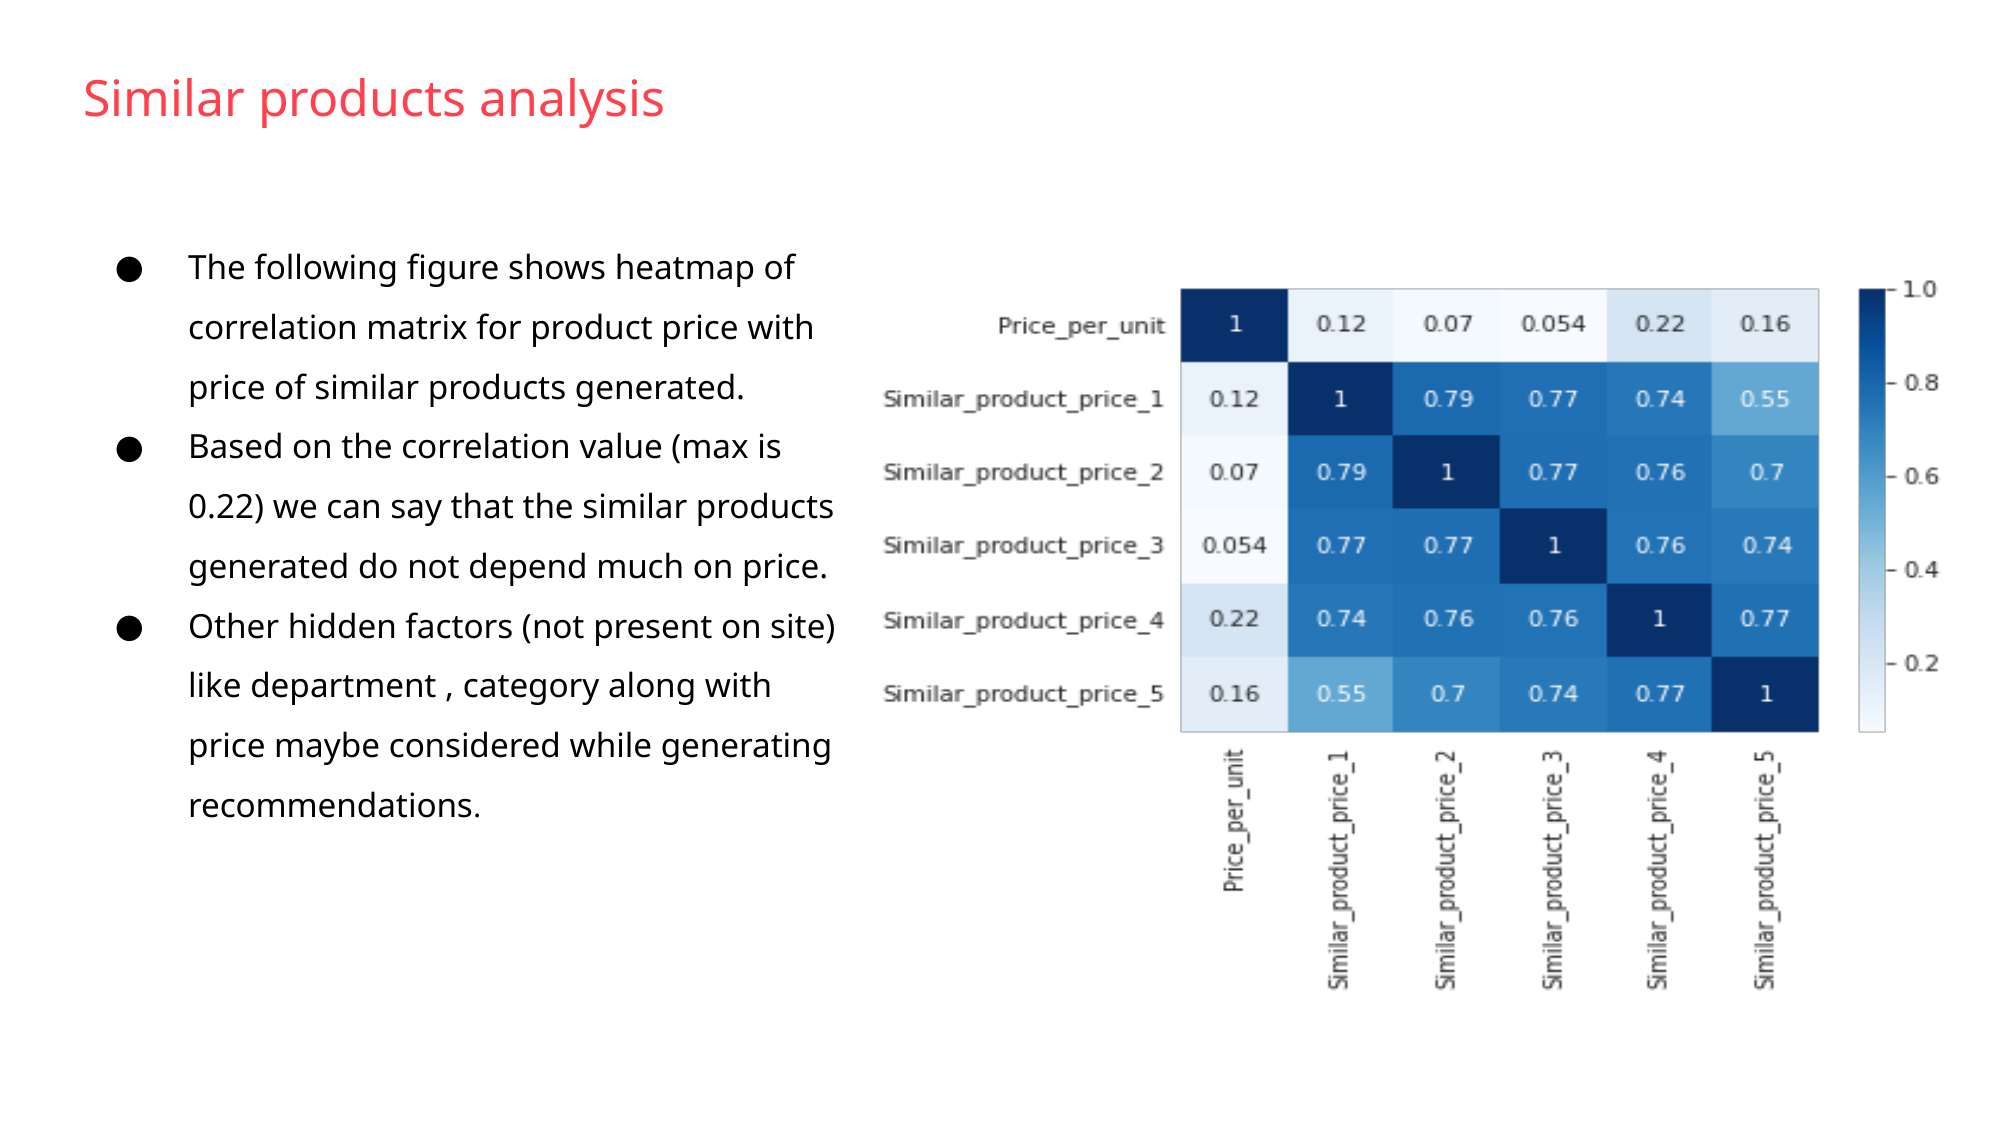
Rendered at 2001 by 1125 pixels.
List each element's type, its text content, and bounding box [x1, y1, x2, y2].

picture [865, 266, 1955, 1003]
title Similar products analysis [68, 51, 1932, 265]
list The following figure shows heatmap of correlation matrix for product price with price of similar products generated. Based on the correlation value (max is 0.22) we can say that the similar products generated do not depend much on price. Other hidden factors (not present on site) like department , category along with price maybe considered while generating recommendations. [68, 206, 866, 1065]
